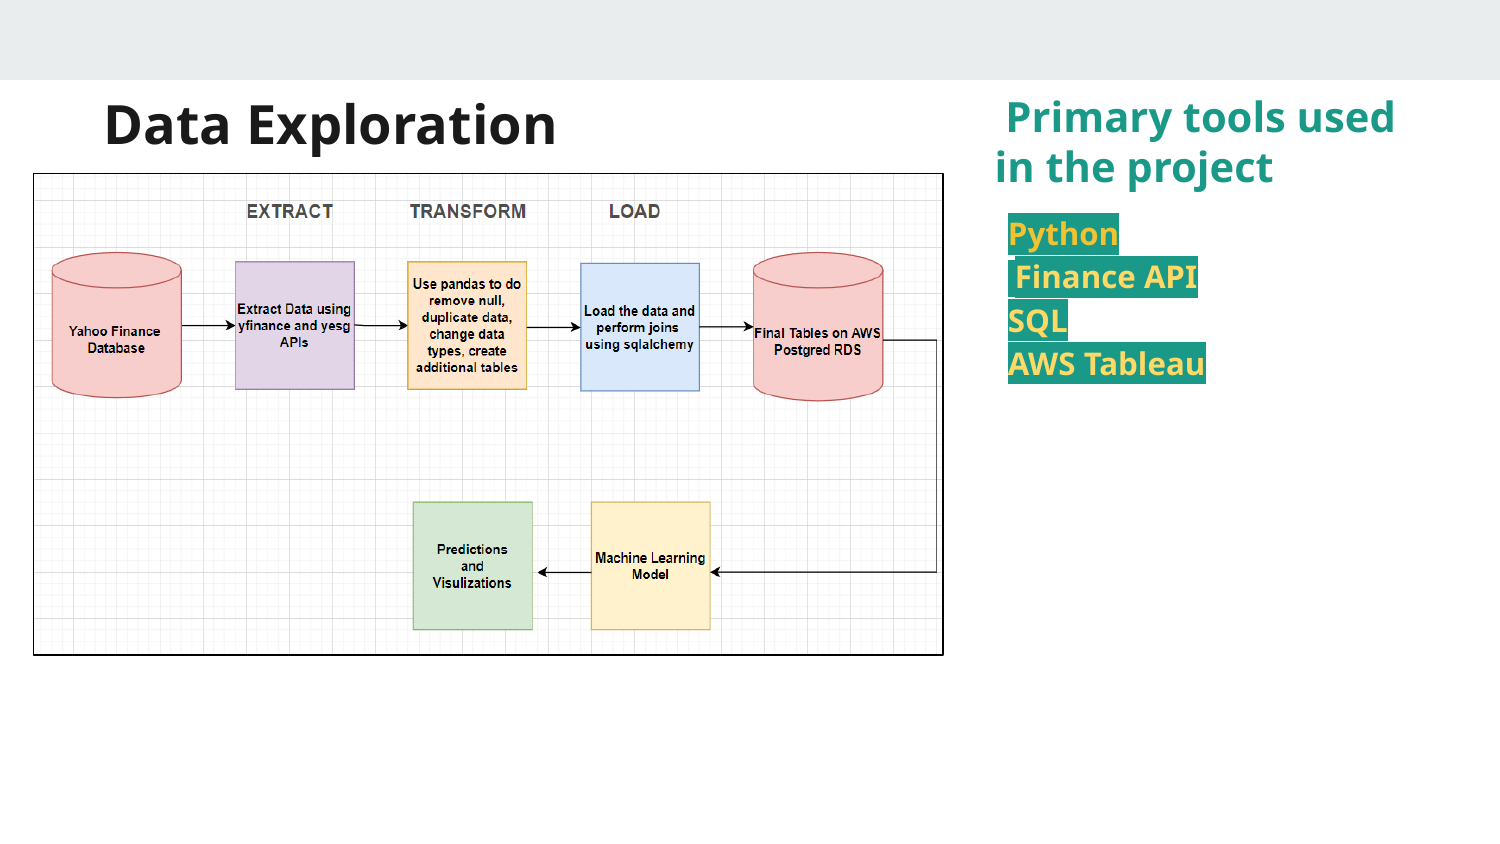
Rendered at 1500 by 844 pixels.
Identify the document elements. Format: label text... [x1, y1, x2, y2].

picture [34, 173, 943, 655]
title Data Exploration [88, 75, 672, 172]
text_box Primary tools used in the project [979, 75, 1449, 194]
text_box Python Finance API SQL AWS Tableau [956, 194, 1449, 397]
